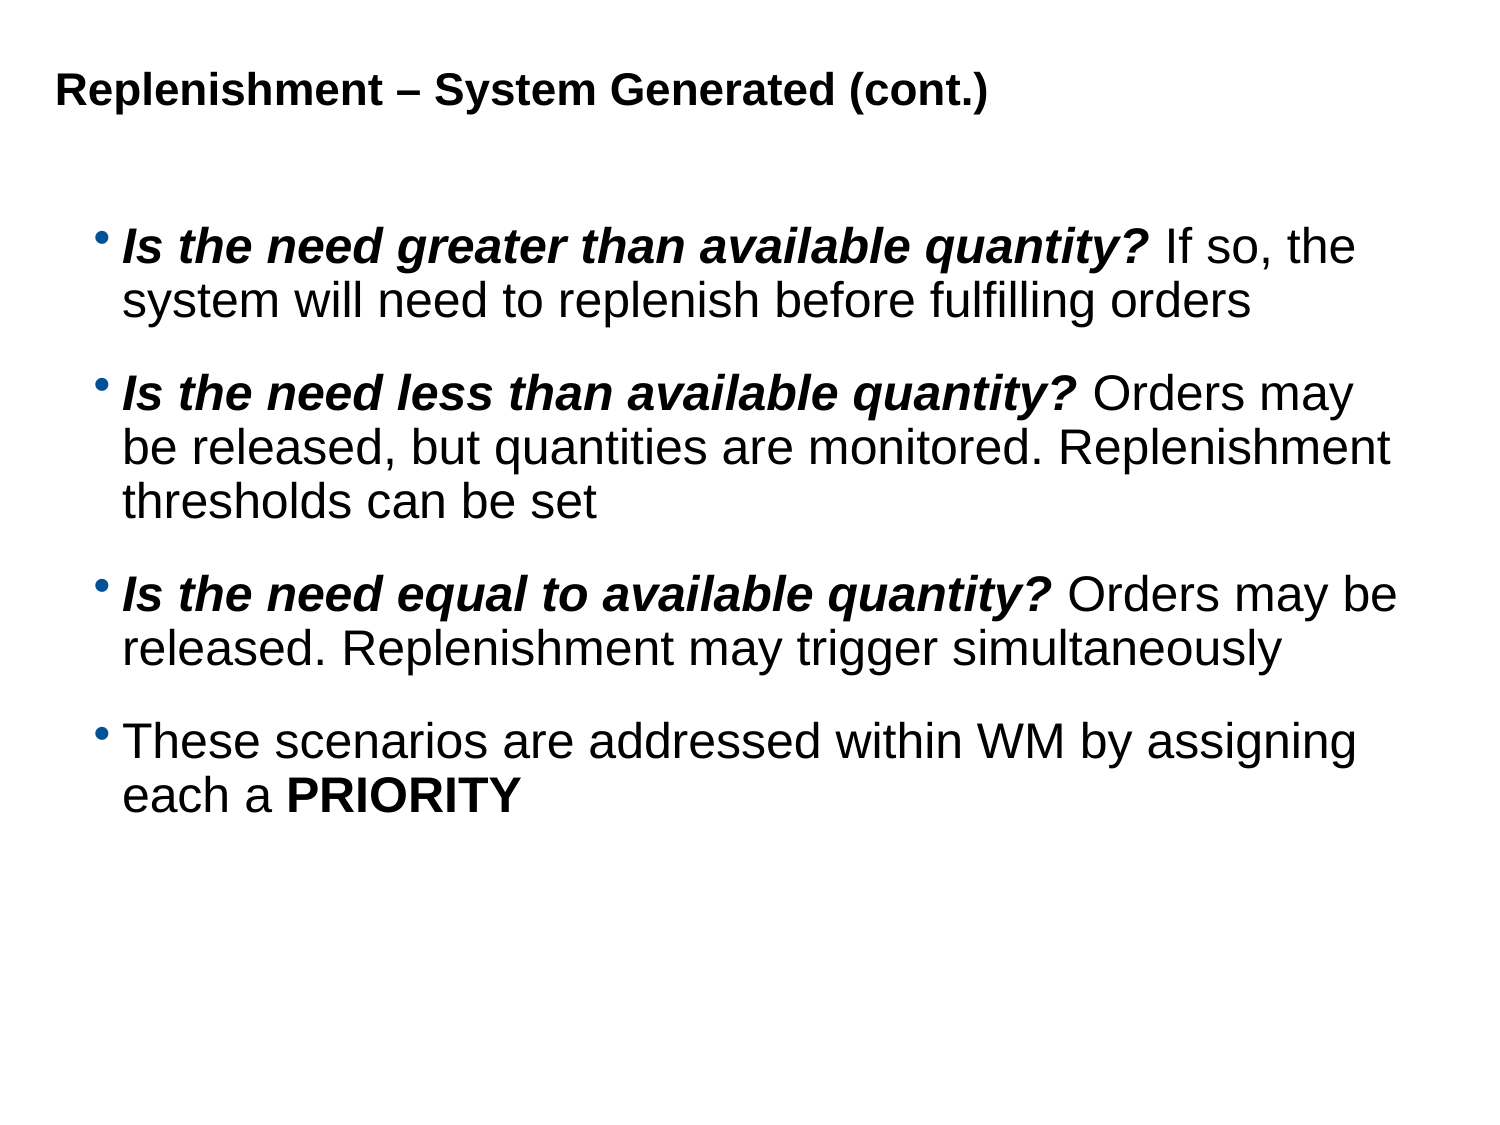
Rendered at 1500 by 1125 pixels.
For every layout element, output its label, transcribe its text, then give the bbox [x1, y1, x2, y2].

list Is the need greater than available quantity? If so, the system will need to replenish before fulfilling orders Is the need less than available quantity? Orders may be released, but quantities are monitored. Replenishment thresholds can be set Is the need equal to available quantity? Orders may be released. Replenishment may trigger simultaneously These scenarios are addressed within WM by assigning each a PRIORITY [78, 212, 1432, 976]
title Replenishment – System Generated (cont.) [39, 51, 1500, 153]
